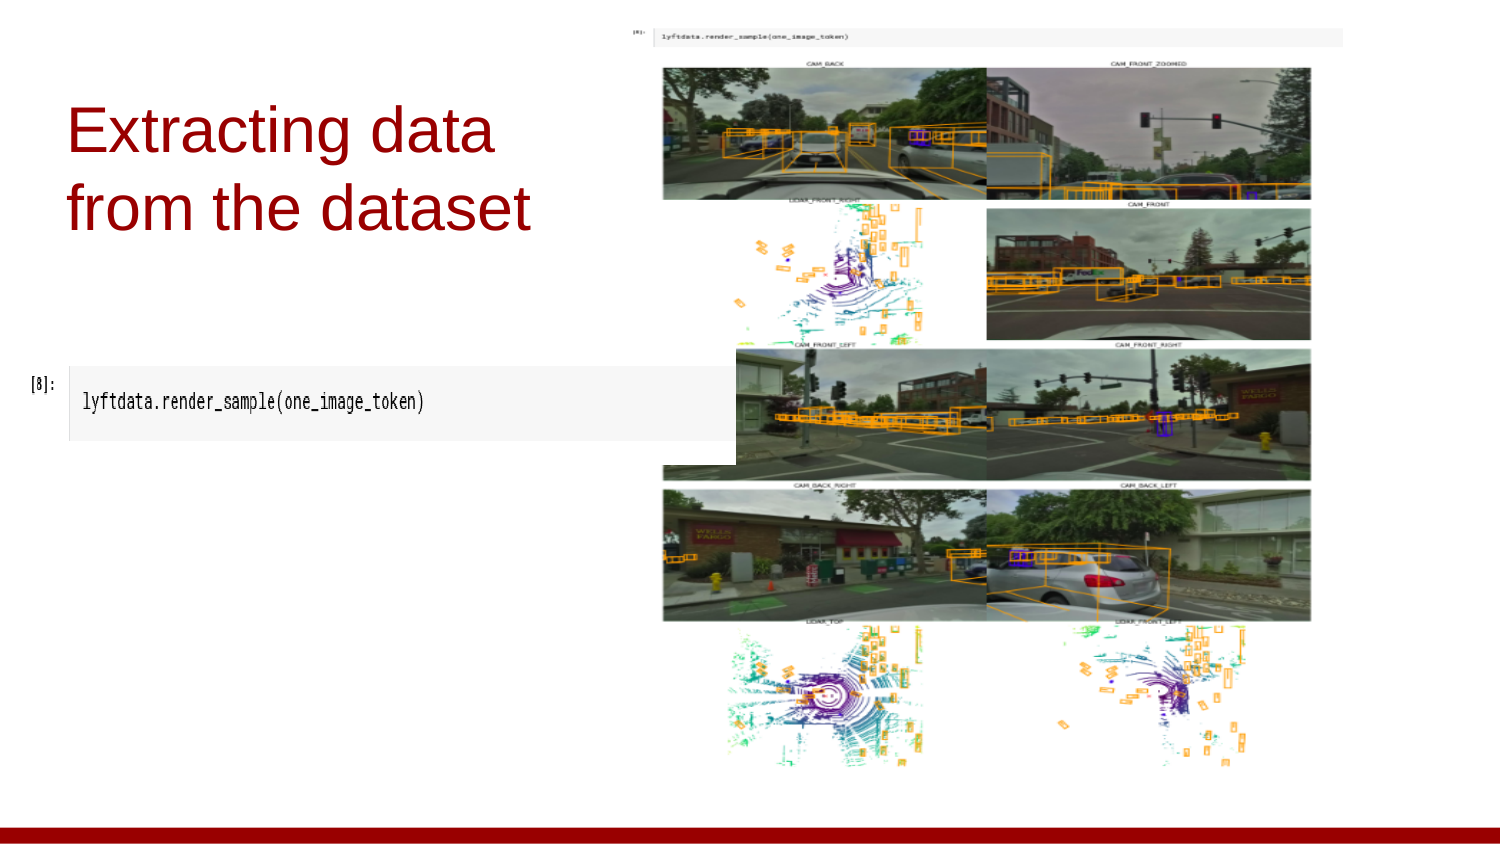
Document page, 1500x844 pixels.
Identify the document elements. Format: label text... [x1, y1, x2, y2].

title Extracting data from the dataset [51, 72, 592, 269]
picture [17, 19, 1344, 791]
